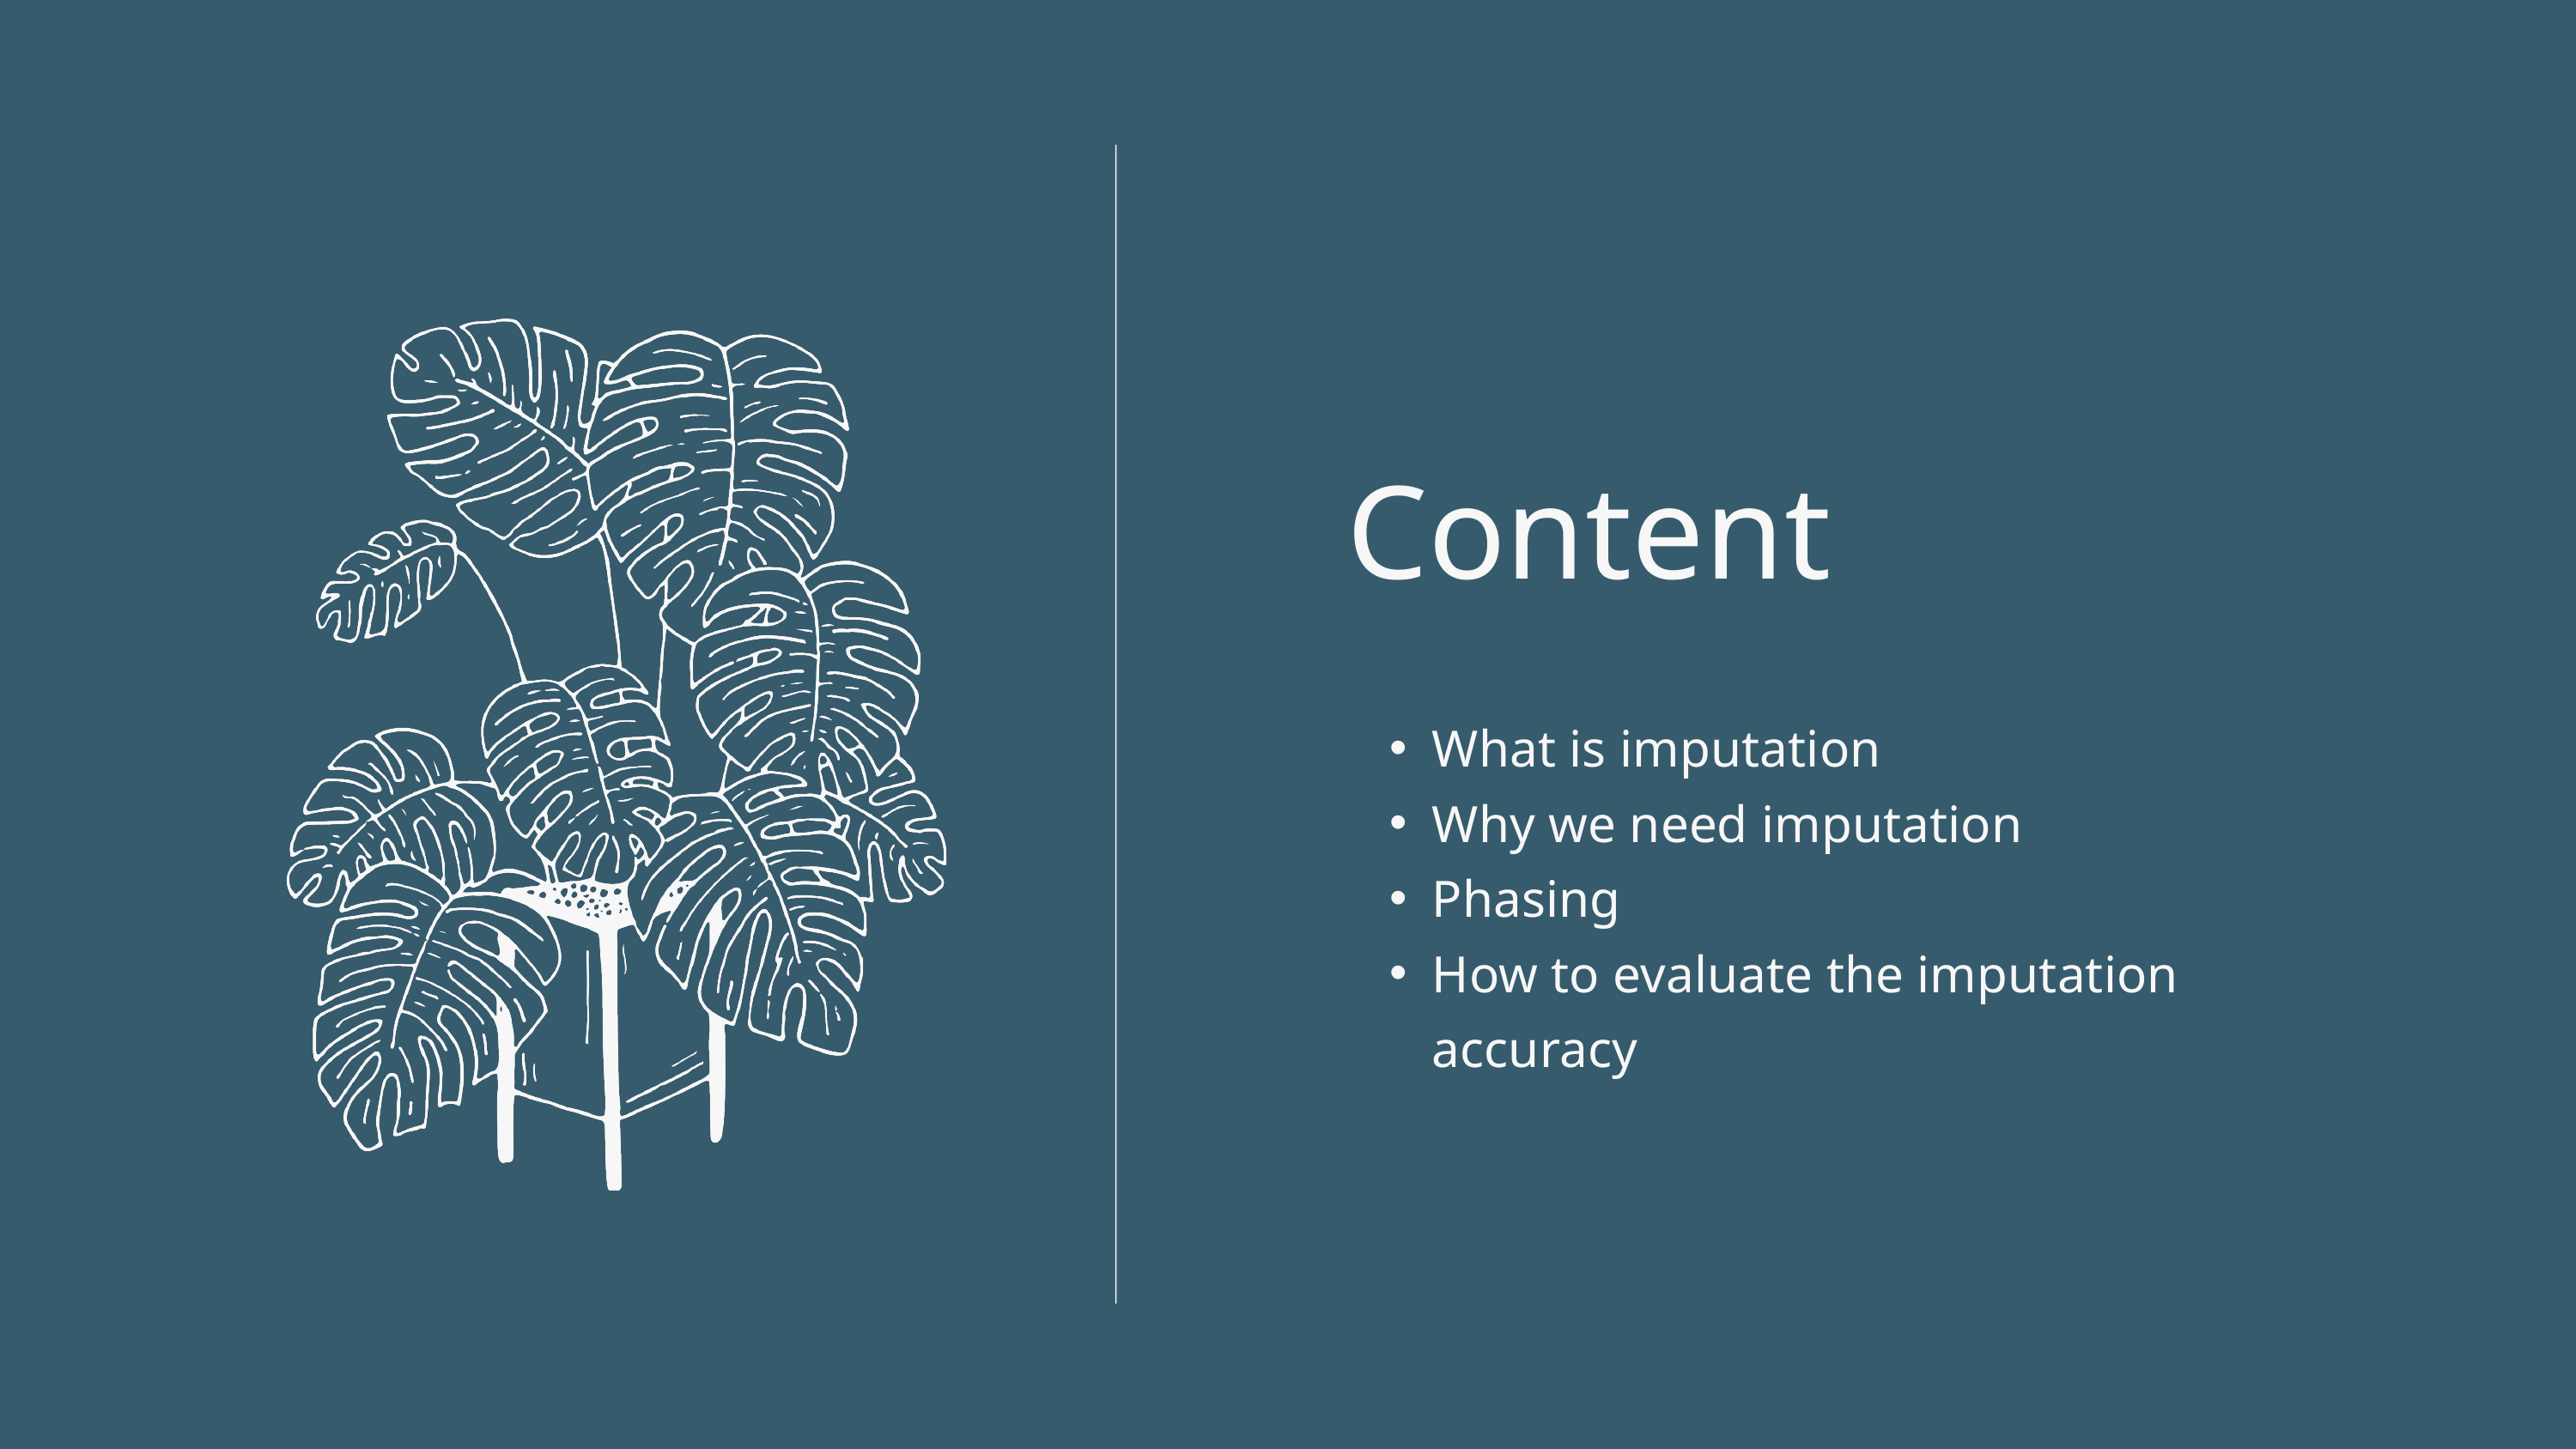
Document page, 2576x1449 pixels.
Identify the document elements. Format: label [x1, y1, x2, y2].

picture [283, 318, 948, 1191]
text_box [1346, 455, 2354, 993]
